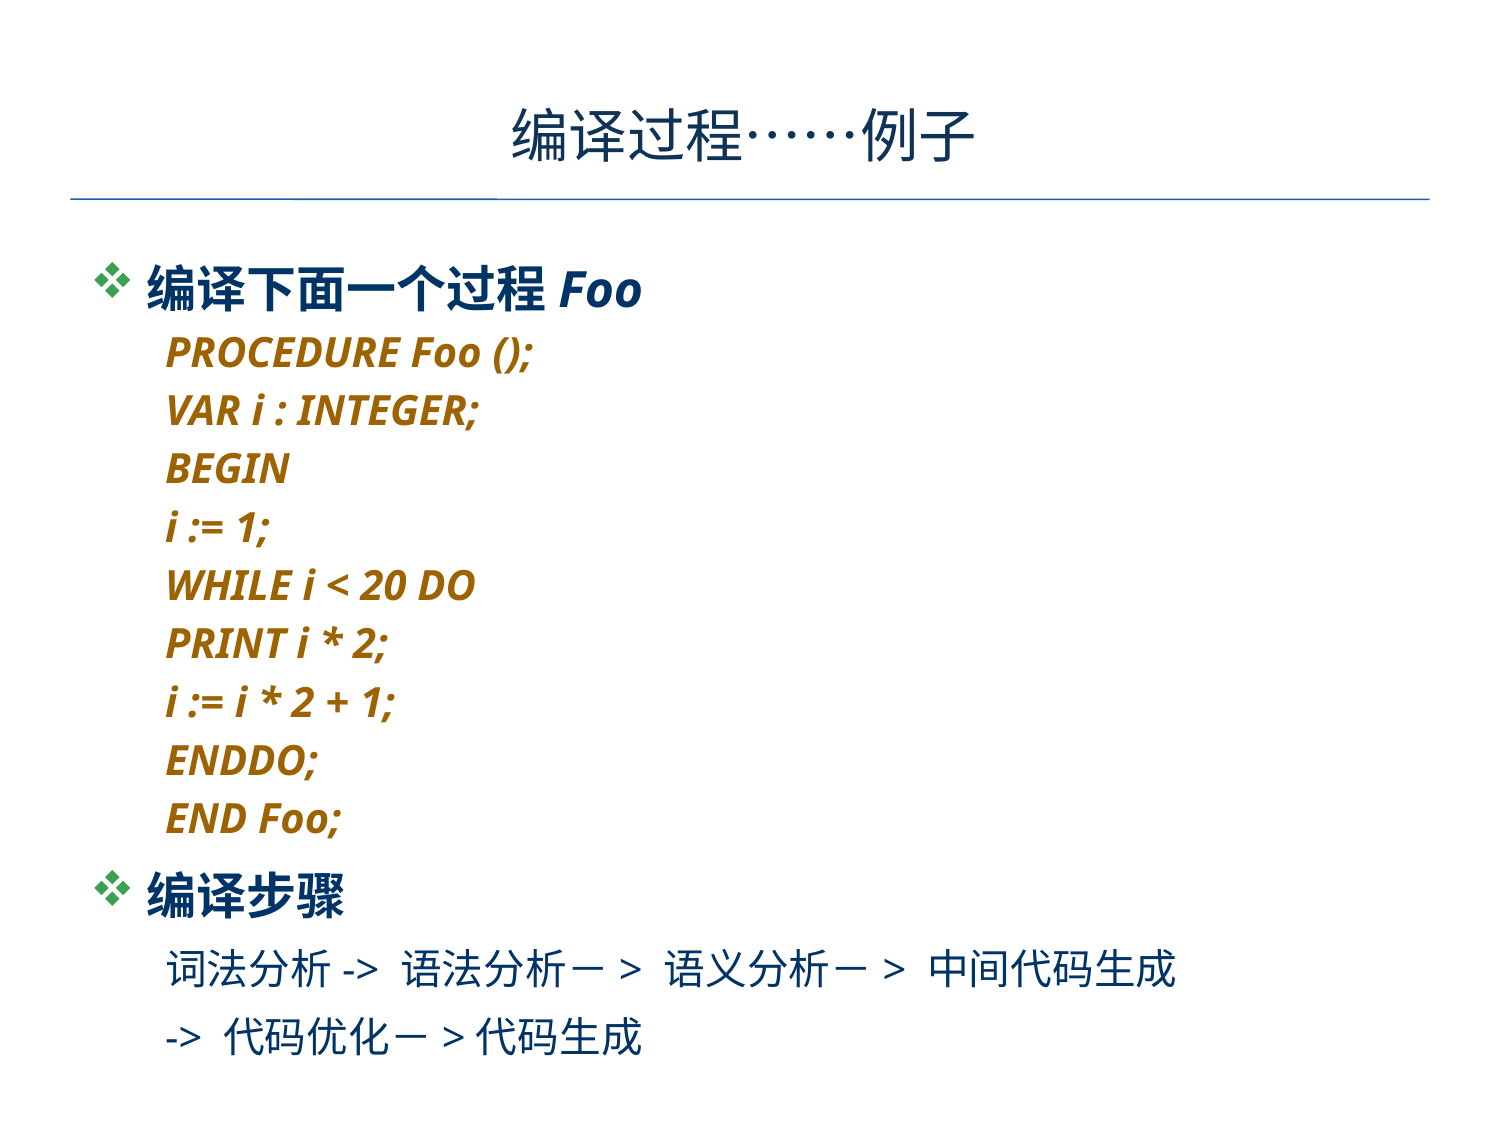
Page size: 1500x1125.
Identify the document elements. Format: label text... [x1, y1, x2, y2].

title 编译过程……例子 [137, 87, 1351, 181]
list 编译下面一个过程Foo PROCEDURE Foo (); VAR i : INTEGER; BEGIN i := 1; WHILE i < 20 DO PRINT i * 2; i := i * 2 + 1; ENDDO; END Foo; 编译步骤 词法分析-> 语法分析－> 语义分析－> 中间代码生成 -> 代码优化－>代码生成 [74, 237, 1438, 1026]
